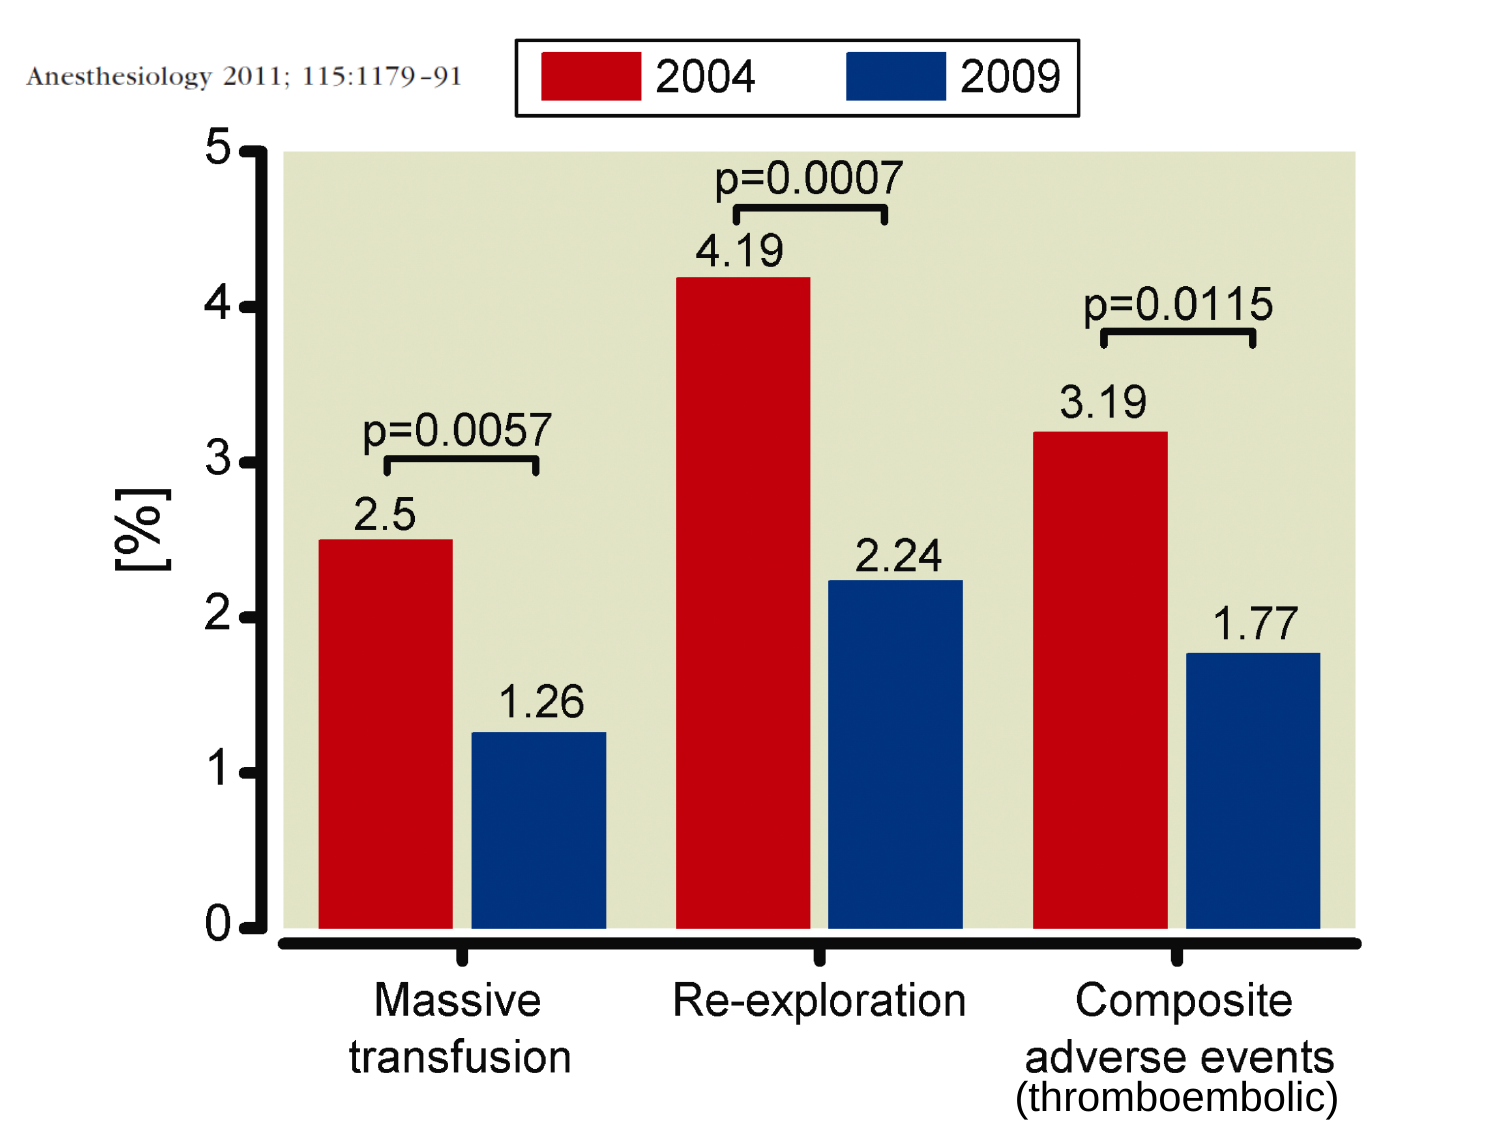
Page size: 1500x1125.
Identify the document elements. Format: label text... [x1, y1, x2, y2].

picture [8, 16, 1401, 1098]
text_box (thromboembolic) [999, 1106, 1388, 1125]
